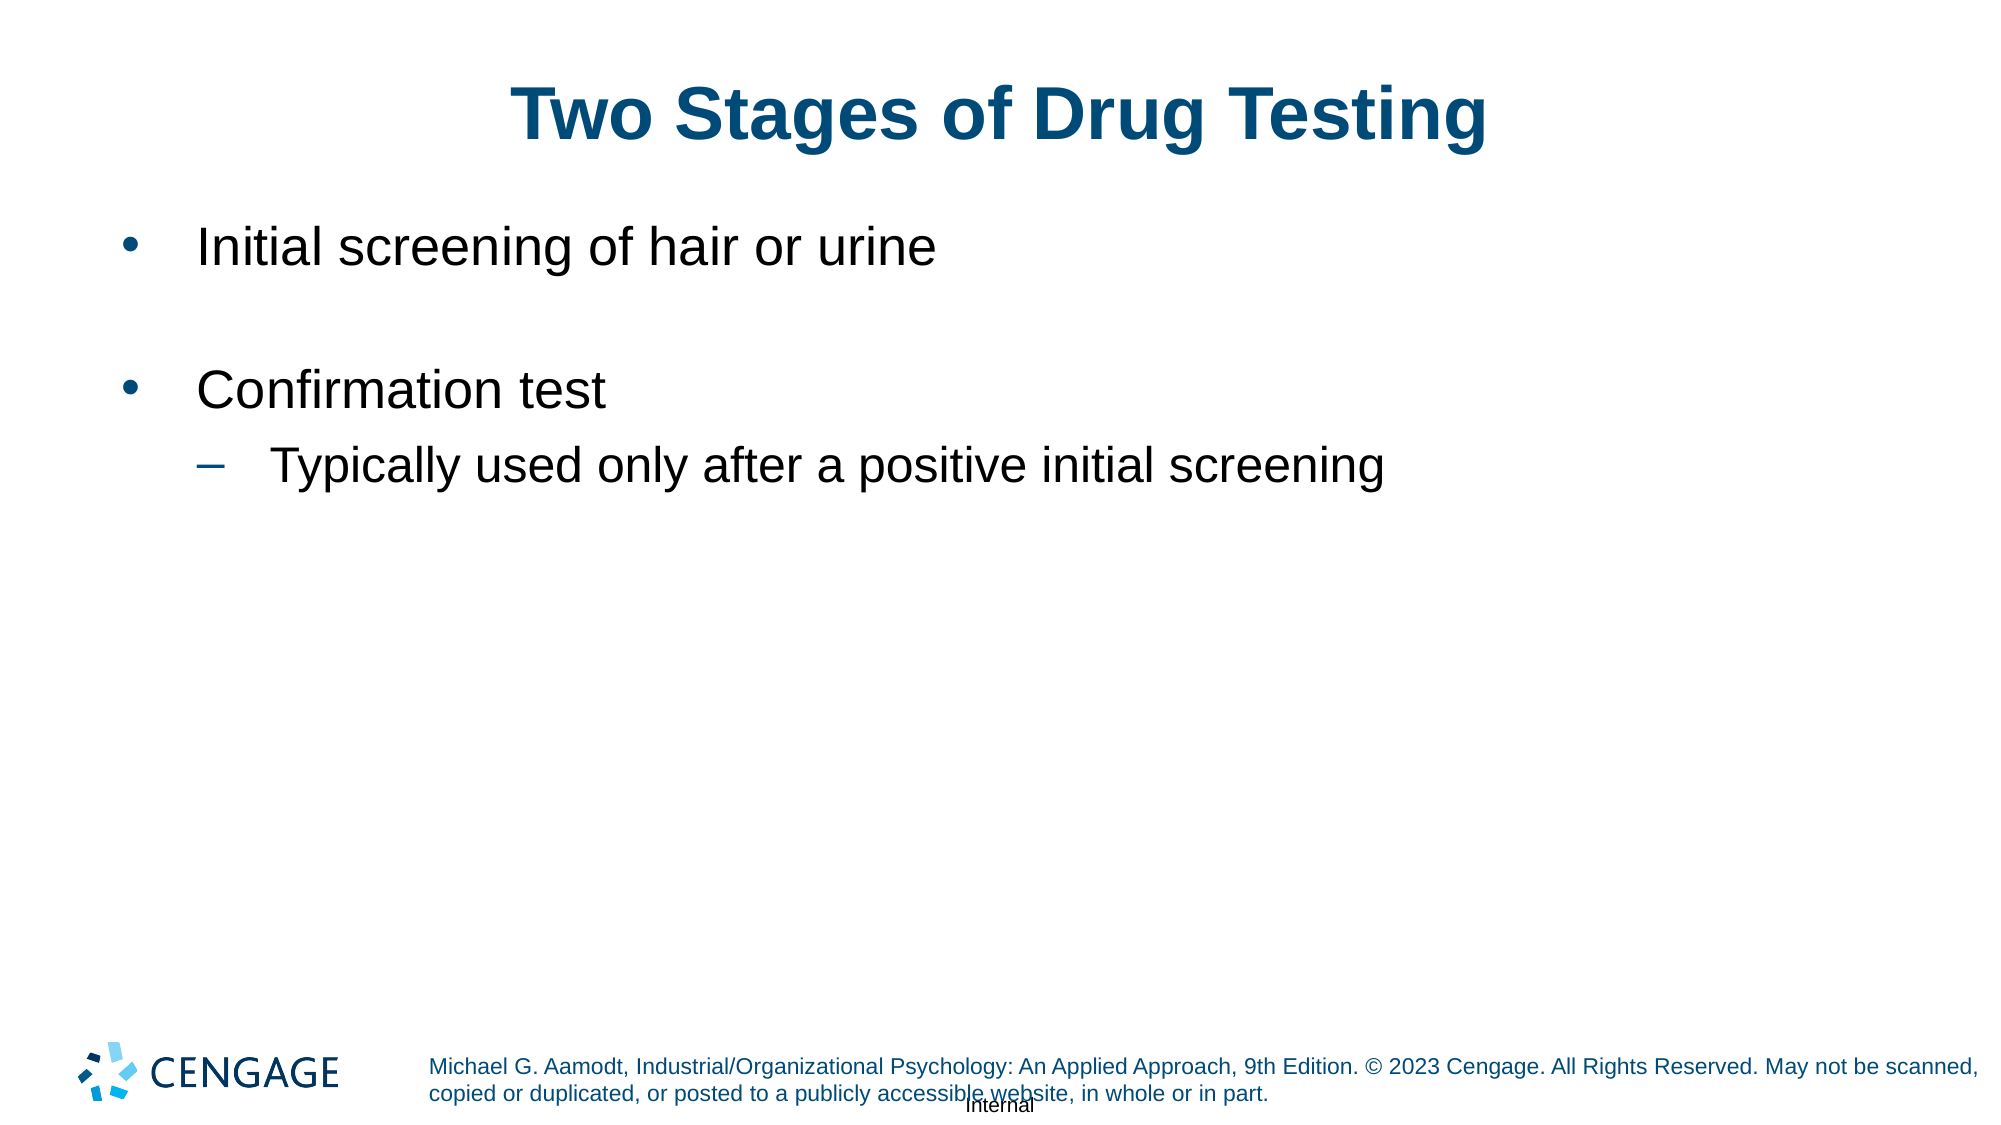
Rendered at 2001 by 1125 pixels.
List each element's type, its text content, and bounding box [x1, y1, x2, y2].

picture [78, 1042, 338, 1101]
title Two Stages of Drug Testing [137, 34, 1863, 196]
list Initial screening of hair or urine Confirmation test Typically used only after a positive initial screening [121, 211, 1880, 1000]
